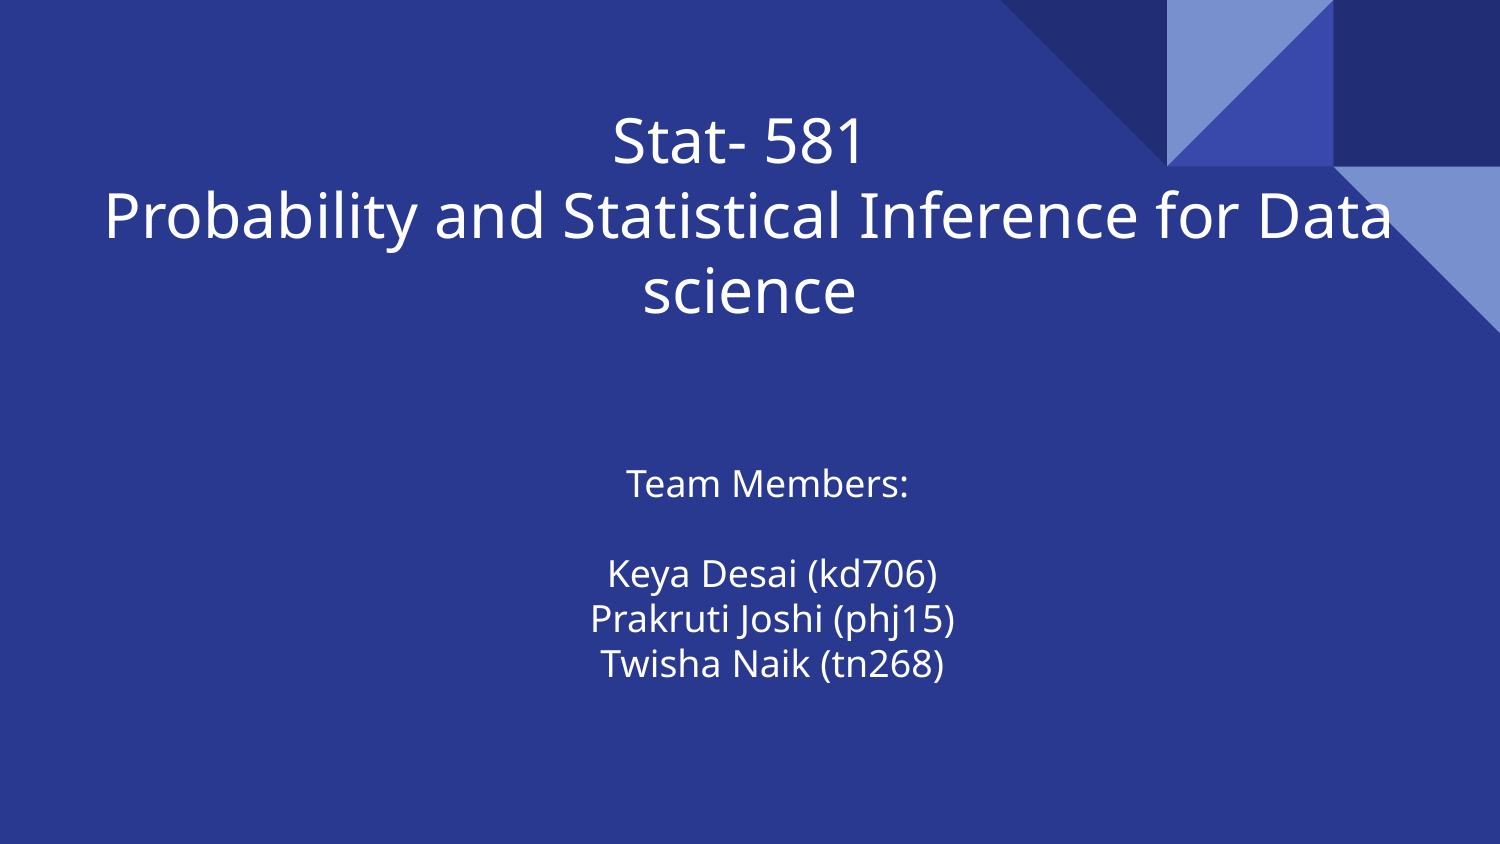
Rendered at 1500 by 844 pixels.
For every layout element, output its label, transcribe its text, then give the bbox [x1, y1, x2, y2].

subtitle Team Members: Keya Desai (kd706) Prakruti Joshi (phj15) Twisha Naik (tn268) [98, 445, 1447, 517]
title Stat- 581 Probability and Statistical Inference for Data science [28, 170, 1472, 341]
